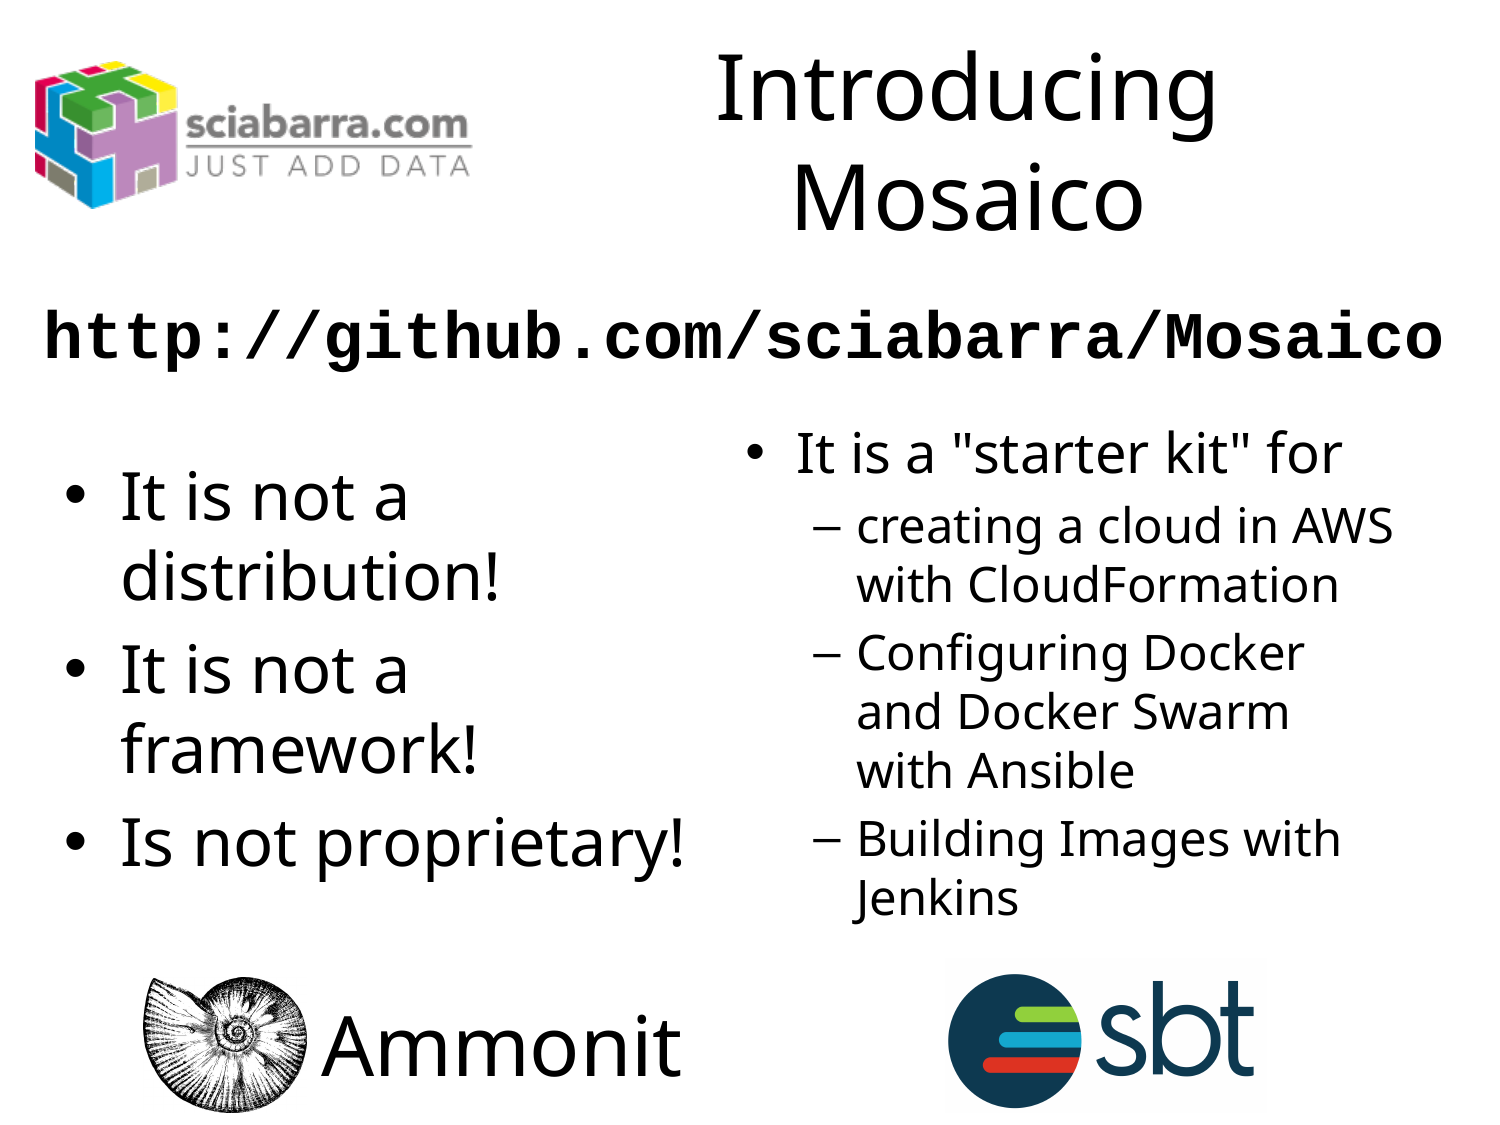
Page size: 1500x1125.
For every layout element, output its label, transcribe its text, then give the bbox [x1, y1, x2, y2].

text_box http://github.com/sciabarra/Mosaico [29, 284, 1460, 379]
picture [944, 958, 1268, 1113]
text_box It is a "starter kit" for creating a cloud in AWS with CloudFormation Configuring Docker and Docker Swarm with Ansible Building Images with Jenkins [730, 410, 1412, 943]
picture [143, 977, 307, 1113]
title Introducing Mosaico [512, 45, 1425, 233]
text_box Ammonite [306, 985, 731, 1125]
picture [35, 61, 477, 209]
list It is not a distribution! It is not a framework! Is not proprietary! [49, 446, 731, 978]
